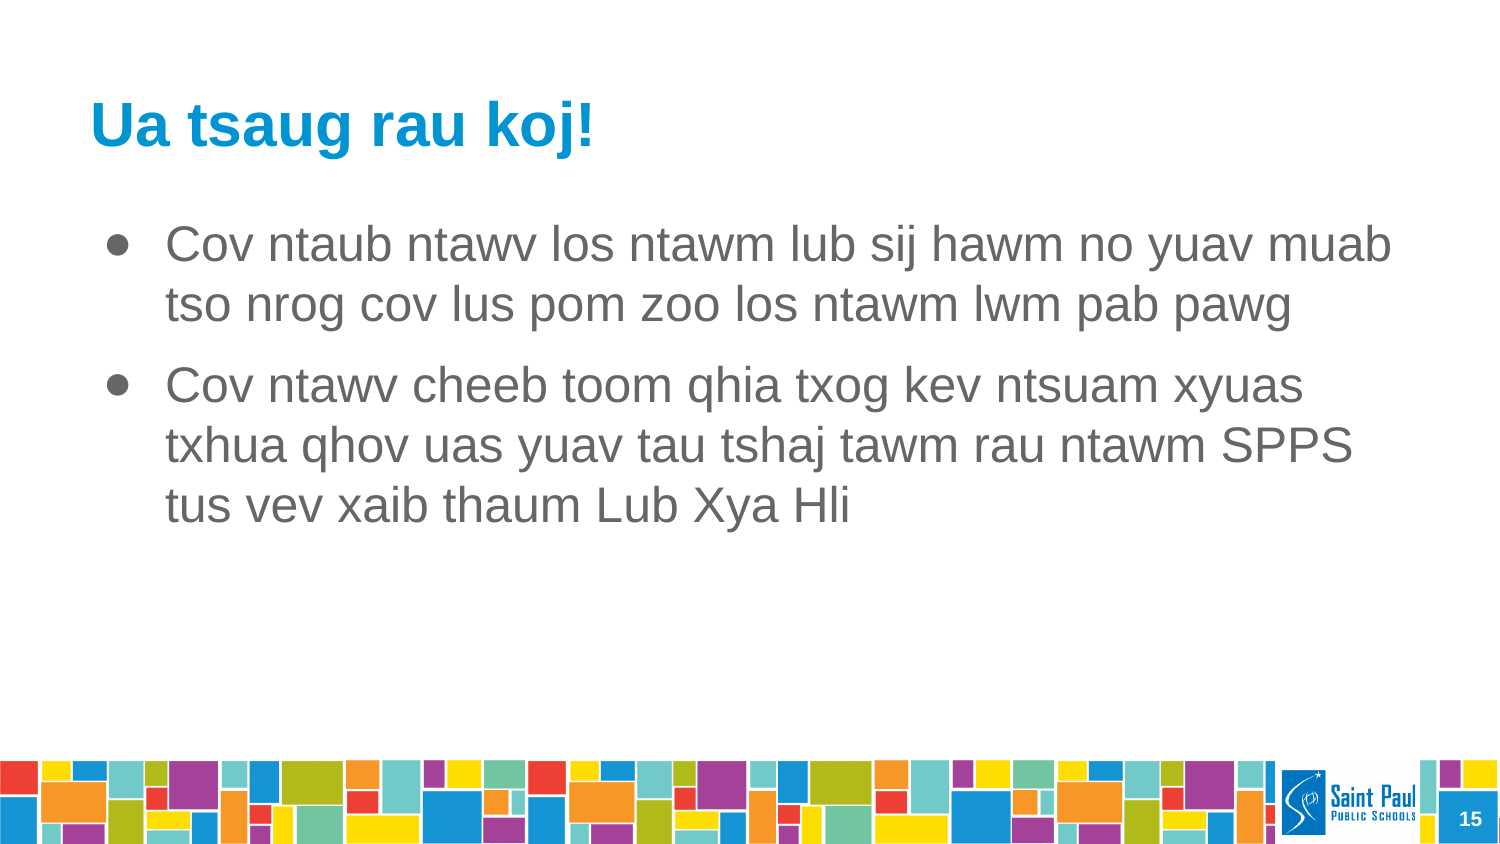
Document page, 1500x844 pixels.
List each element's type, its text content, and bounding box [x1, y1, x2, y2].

picture [0, 760, 525, 844]
picture [1281, 760, 1416, 844]
picture [528, 760, 1054, 844]
picture [1421, 760, 1500, 844]
list Cov ntaub ntawv los ntawm lub sij hawm no yuav muab tso nrog cov lus pom zoo los ntawm lwm pab pawg Cov ntawv cheeb toom qhia txog kev ntsuam xyuas txhua qhov uas yuav tau tshaj tawm rau ntawm SPPS tus vev xaib thaum Lub Xya Hli [75, 196, 1425, 725]
title Ua tsaug rau koj! [75, 33, 1425, 175]
picture [1055, 760, 1275, 844]
